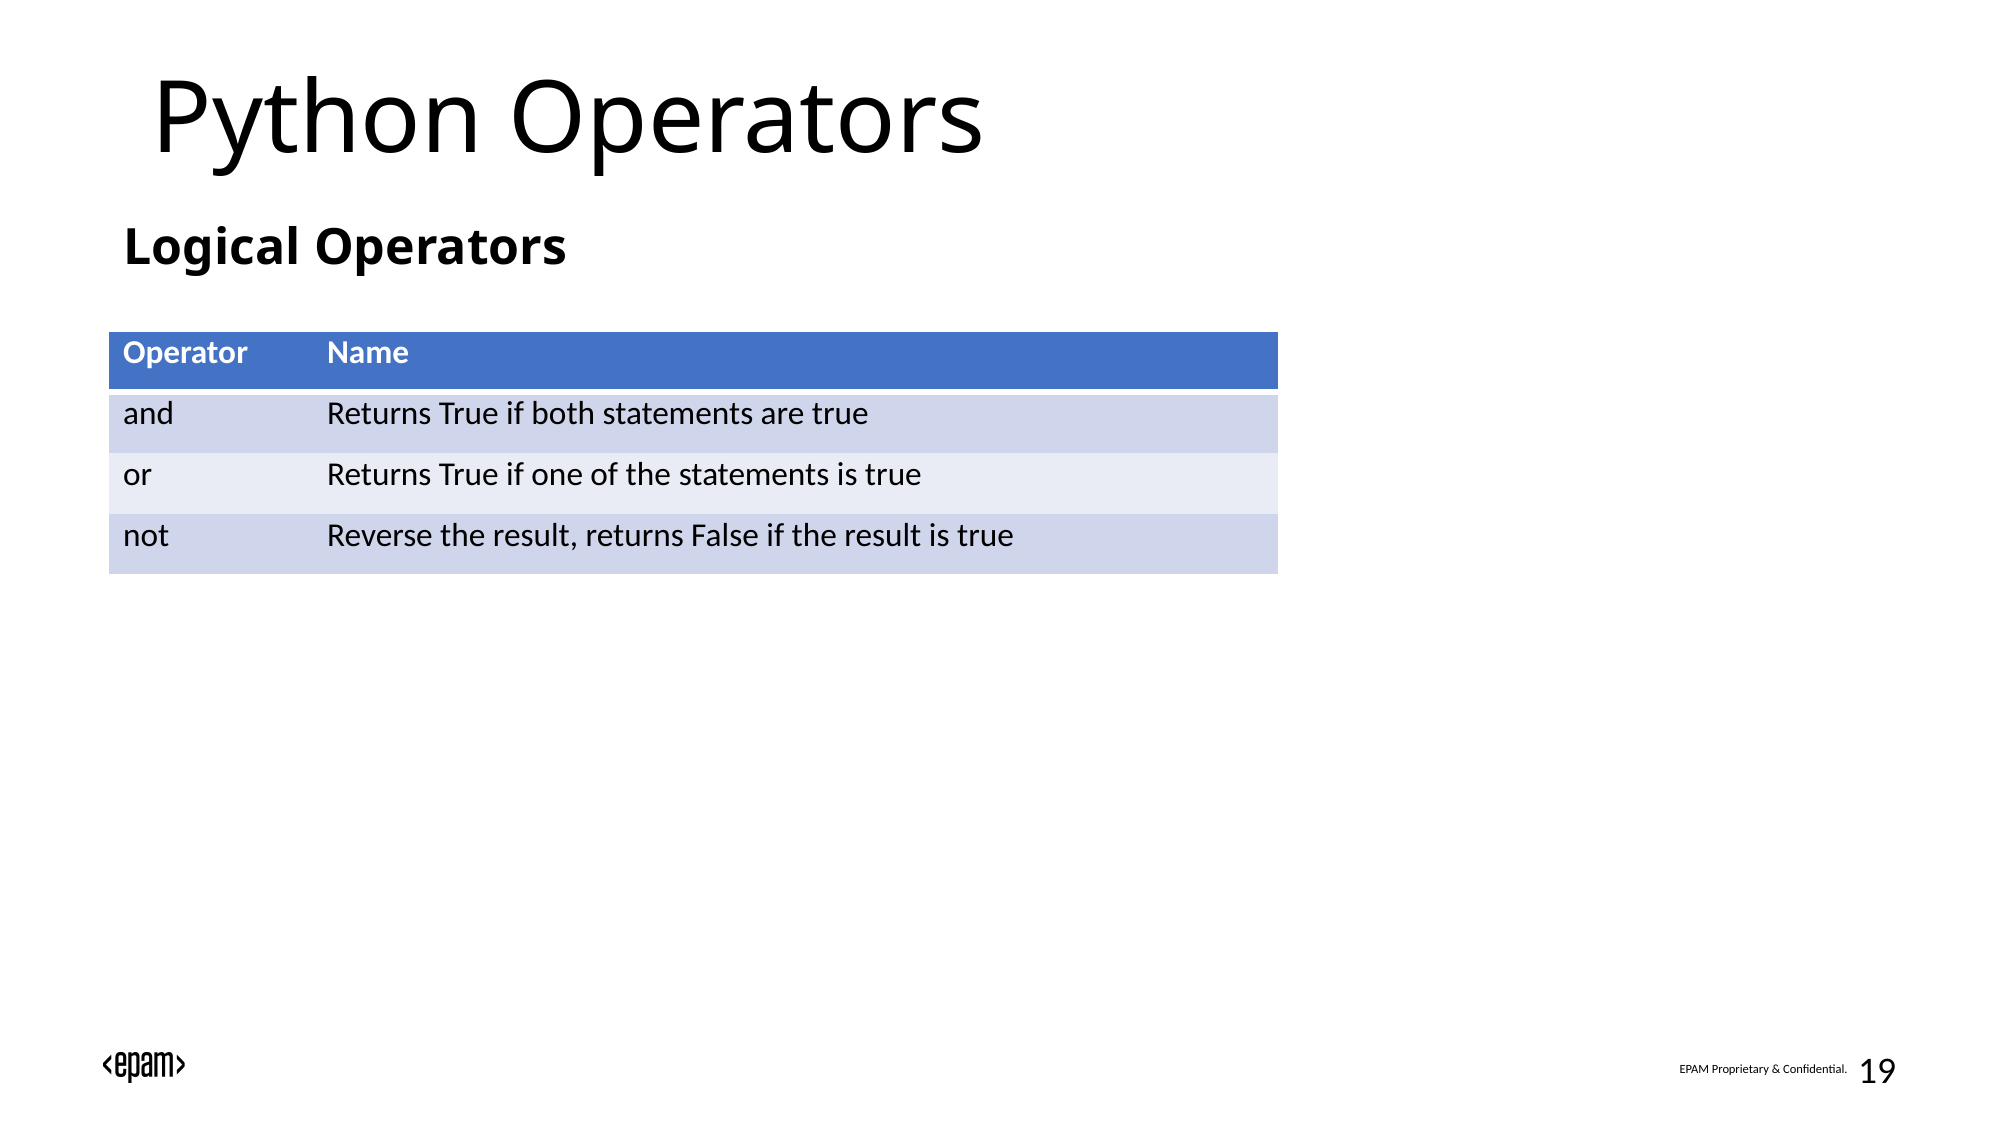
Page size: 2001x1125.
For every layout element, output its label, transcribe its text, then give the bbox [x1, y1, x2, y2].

table_header Operator [109, 332, 312, 389]
table_cell not [109, 514, 312, 574]
text_box Logical Operators [108, 206, 1109, 282]
text_box Python Operators [151, 52, 1354, 158]
table_cell Reverse the result, returns False if the result is true [312, 514, 1278, 574]
table_cell Returns True if both statements are true [312, 395, 1278, 453]
table_header Name [312, 332, 1278, 389]
table_cell Returns True if one of the statements is true [312, 453, 1278, 514]
table_cell and [109, 395, 312, 453]
table_cell or [109, 453, 312, 514]
